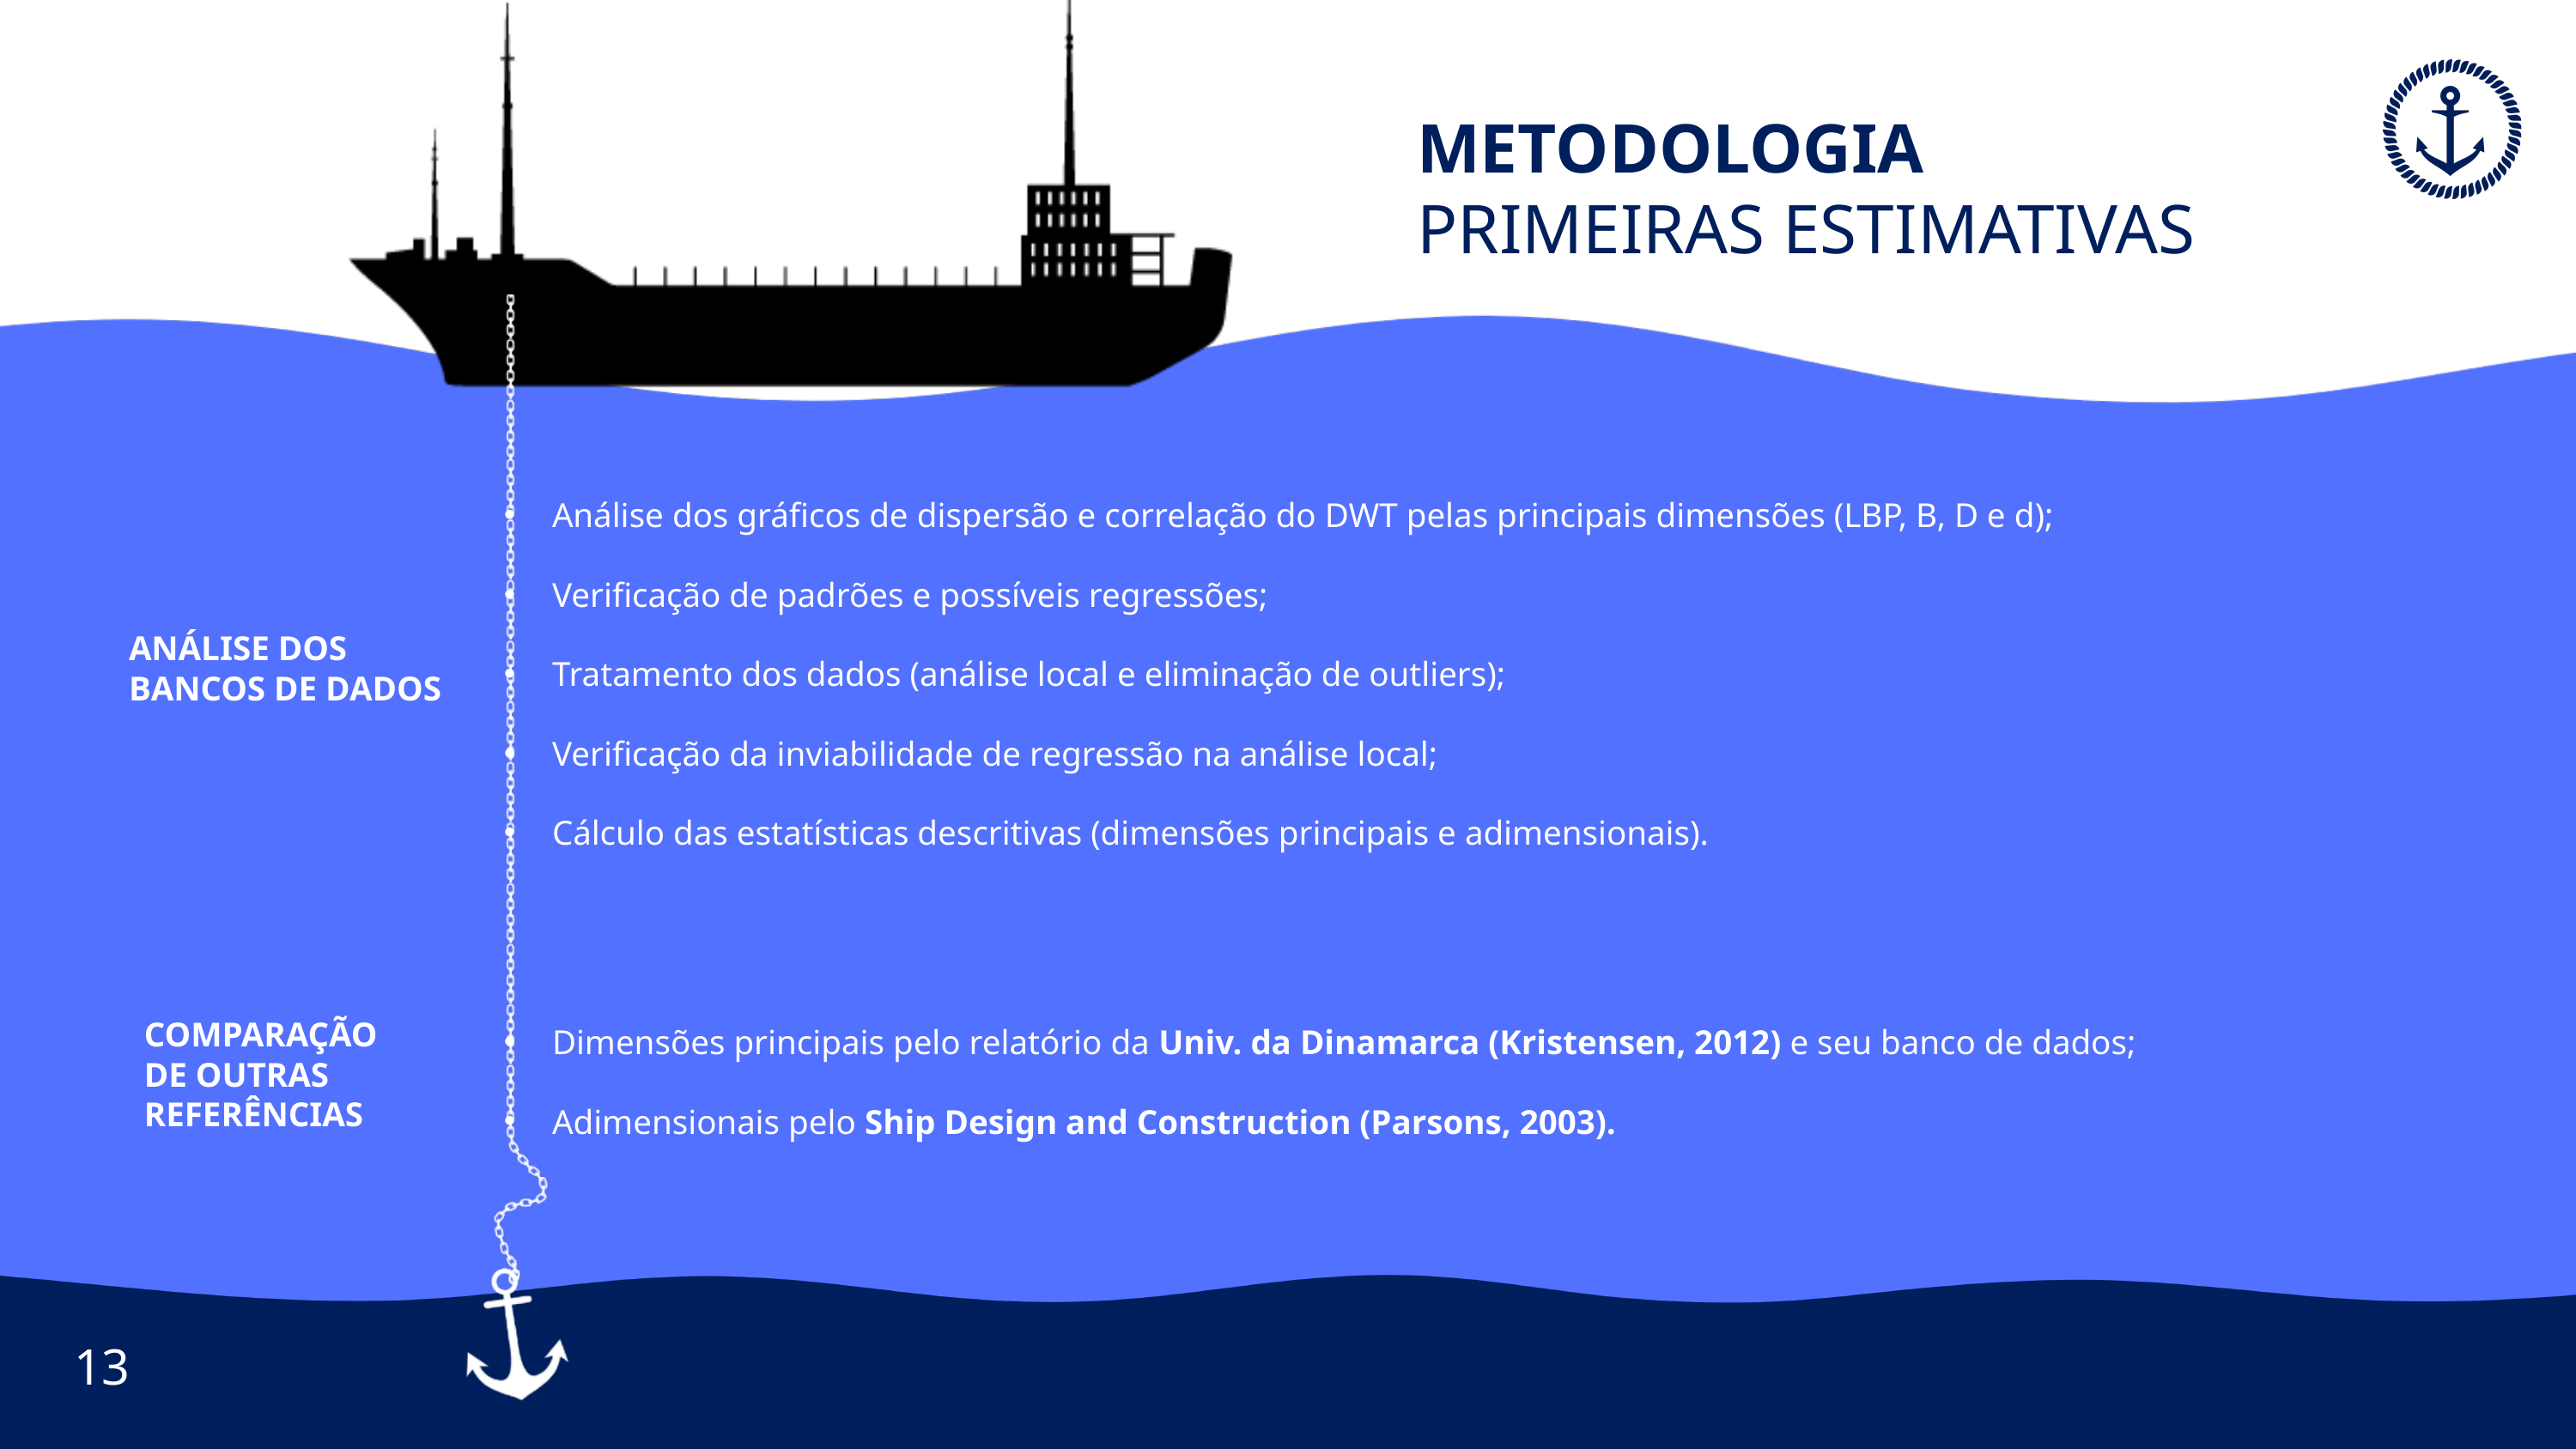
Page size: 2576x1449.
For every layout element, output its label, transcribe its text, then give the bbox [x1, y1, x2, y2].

text_box [0, 1271, 428, 1449]
text_box Dimensões principais pelo relatório da Univ. da Dinamarca (Kristensen, 2012) e seu banco de dados; Adimensionais pelo Ship Design and Construction (Parsons, 2003). [625, 981, 2522, 1141]
text_box COMPARAÇÃO DE OUTRAS REFERÊNCIAS [144, 1014, 428, 1134]
text_box [625, 305, 2576, 1271]
text_box [2383, 59, 2522, 199]
text_box Análise dos gráficos de dispersão e correlação do DWT pelas principais dimensões (LBP, B, D e d); Verificação de padrões e possíveis regressões; Tratamento dos dados (análise local e eliminação de outliers); Verificação da inviabilidade de regressão na análise local; Cálculo das estatísticas descritivas (dimensões principais e adimensionais). [625, 455, 2447, 852]
text_box METODOLOGIA PRIMEIRAS ESTIMATIVAS [1417, 105, 2471, 268]
picture [246, 0, 1280, 1449]
text_box 13 [73, 1336, 216, 1396]
text_box [625, 1271, 2576, 1449]
text_box ANÁLISE DOS BANCOS DE DADOS [128, 627, 428, 707]
text_box [0, 305, 428, 1271]
